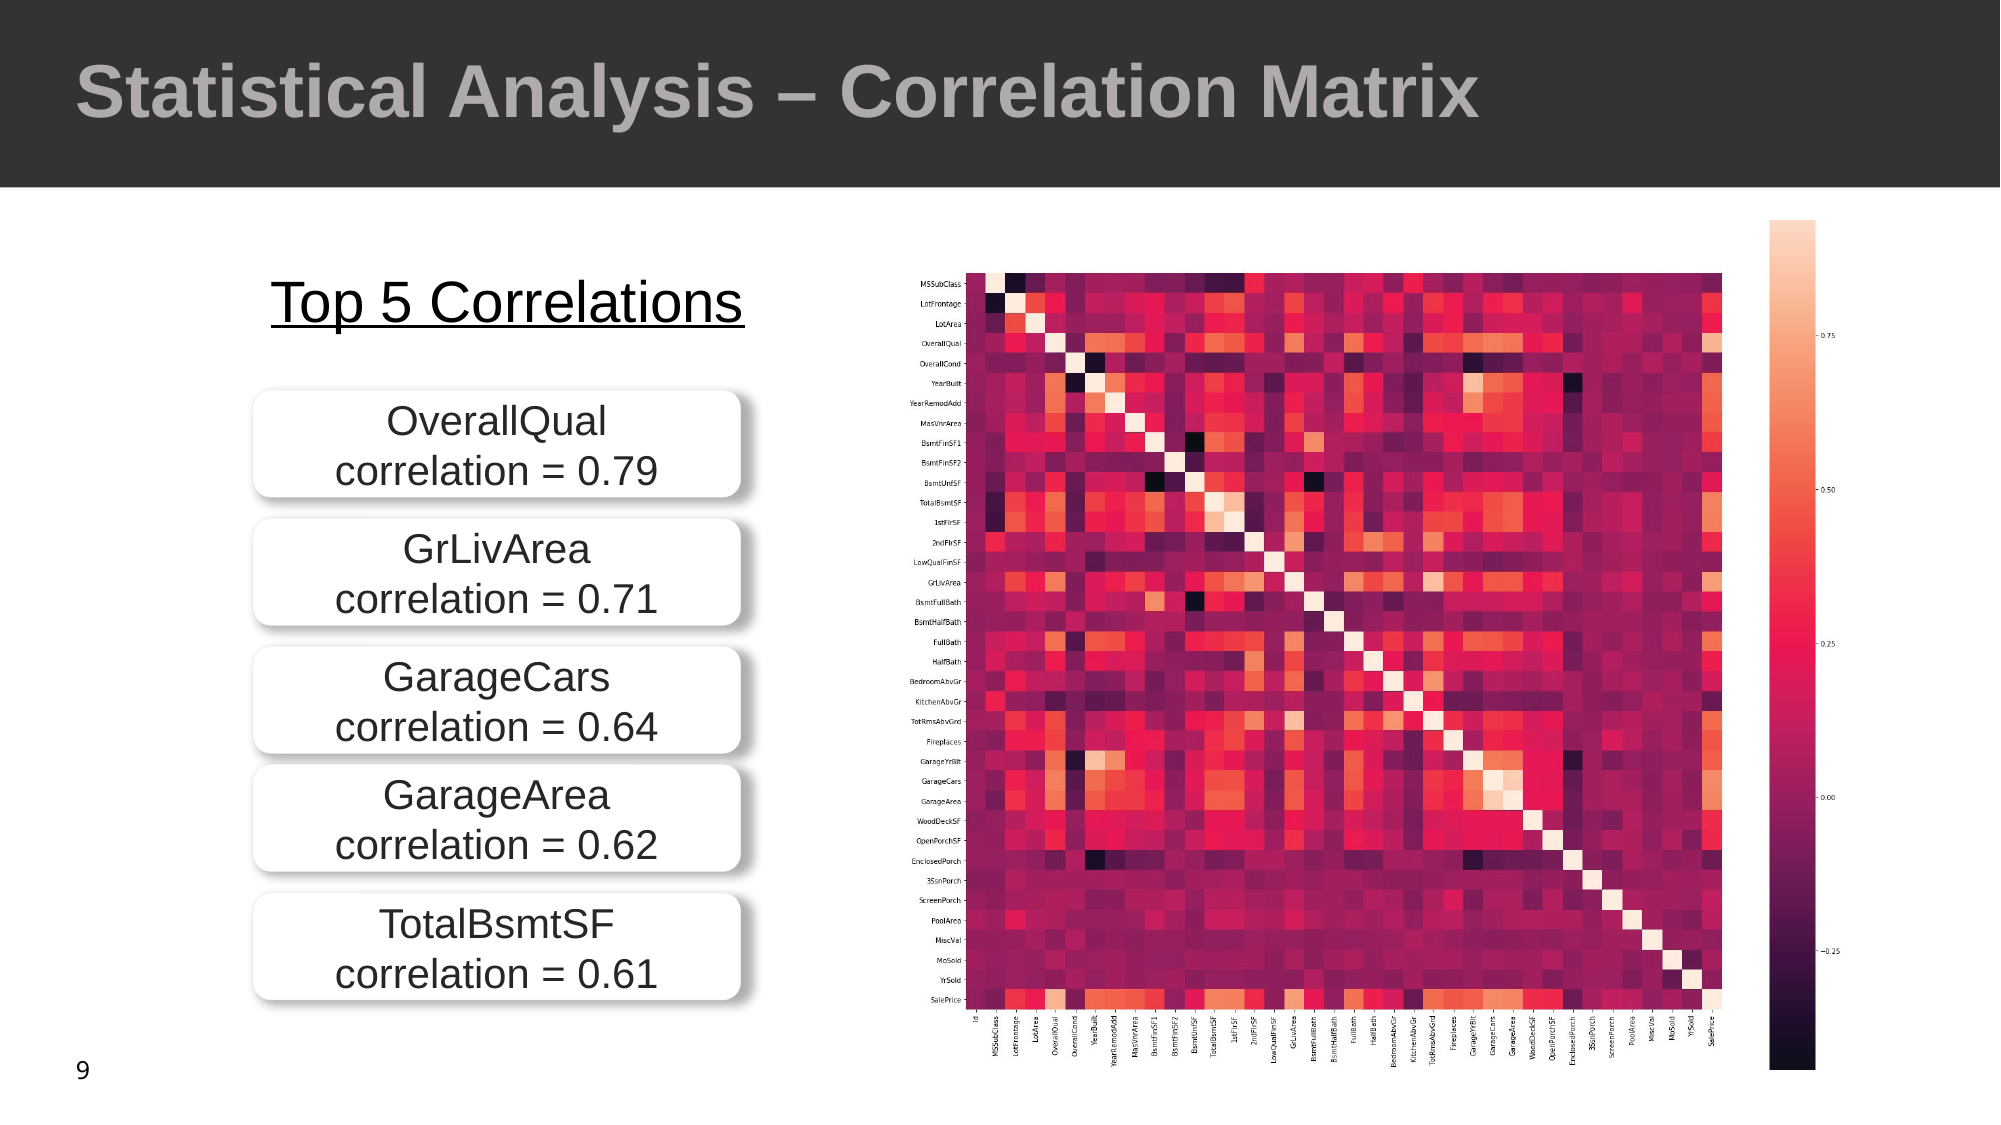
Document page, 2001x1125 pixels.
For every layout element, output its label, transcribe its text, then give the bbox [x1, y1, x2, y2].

slide_number 9 [75, 1054, 150, 1085]
text_box Top 5 Correlations [255, 256, 760, 342]
text_box GarageCars correlation = 0.64 [252, 645, 742, 755]
picture [904, 220, 1845, 1070]
text_box TotalBsmtSF correlation = 0.61 [252, 891, 742, 1002]
text_box GarageArea correlation = 0.62 [252, 763, 742, 873]
title Statistical Analysis – Correlation Matrix [75, 0, 1925, 188]
text_box GrLivArea correlation = 0.71 [252, 517, 742, 627]
text_box OverallQual correlation = 0.79 [252, 389, 742, 499]
